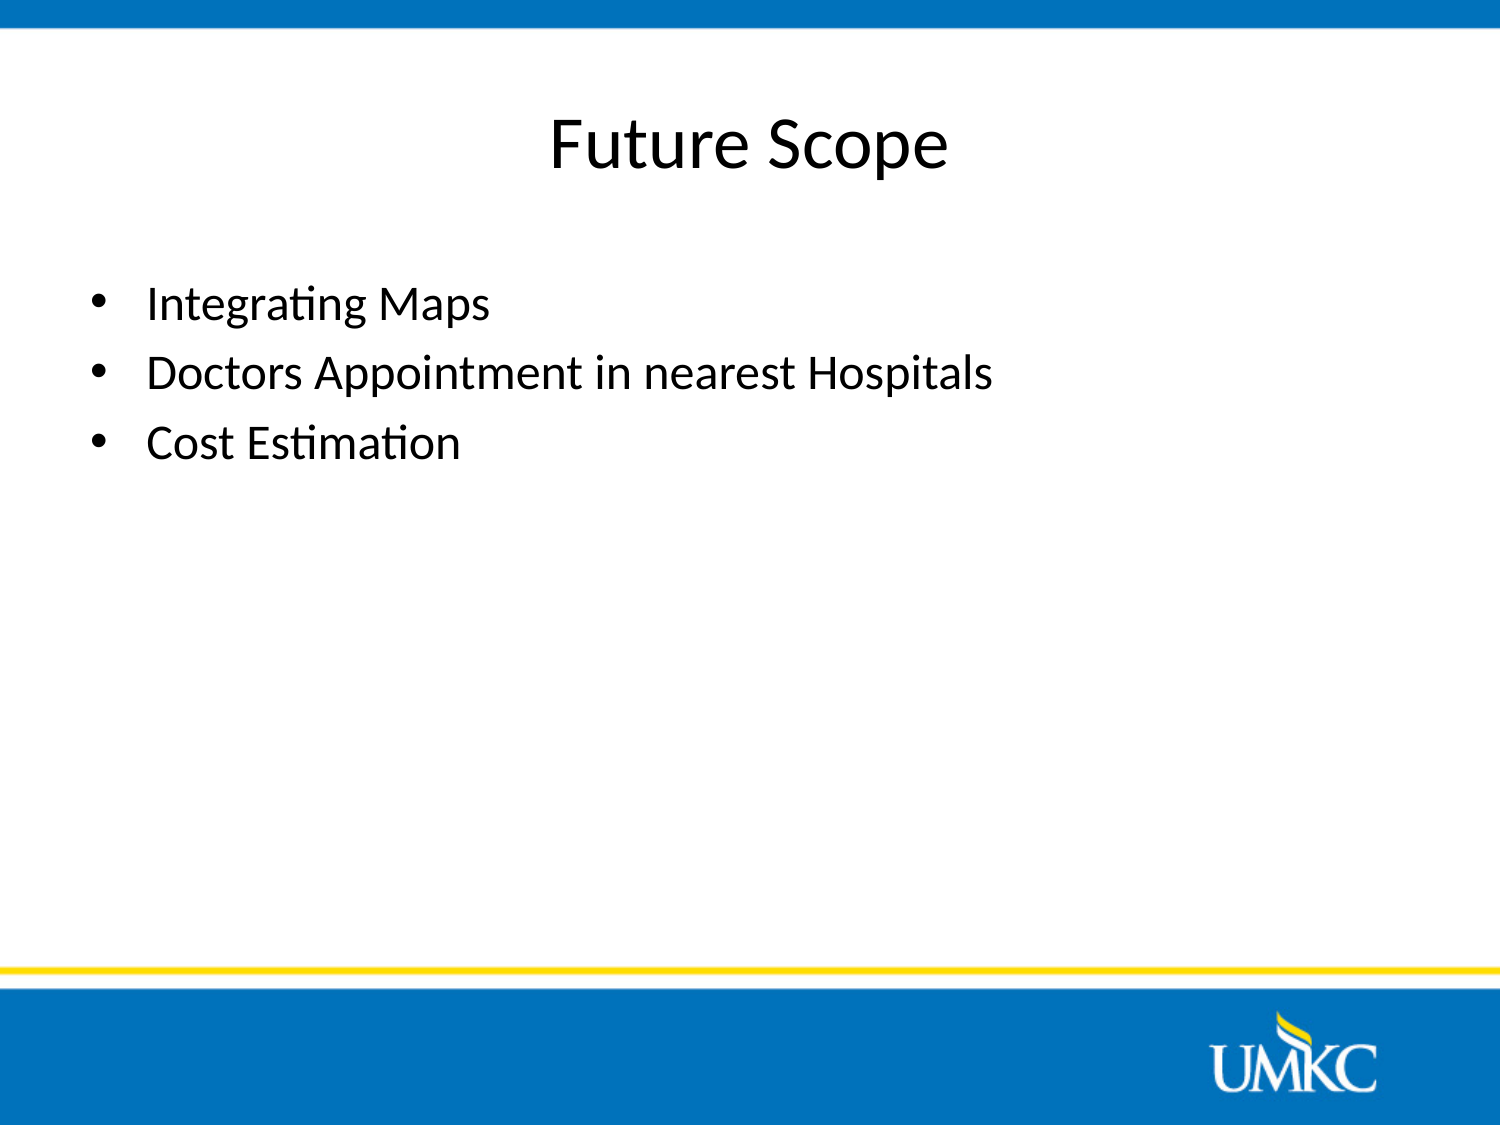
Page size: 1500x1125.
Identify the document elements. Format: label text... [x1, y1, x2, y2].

picture [0, 0, 1500, 1125]
list Integrating Maps Doctors Appointment in nearest Hospitals Cost Estimation [75, 262, 1425, 1005]
title Future Scope [75, 45, 1425, 233]
